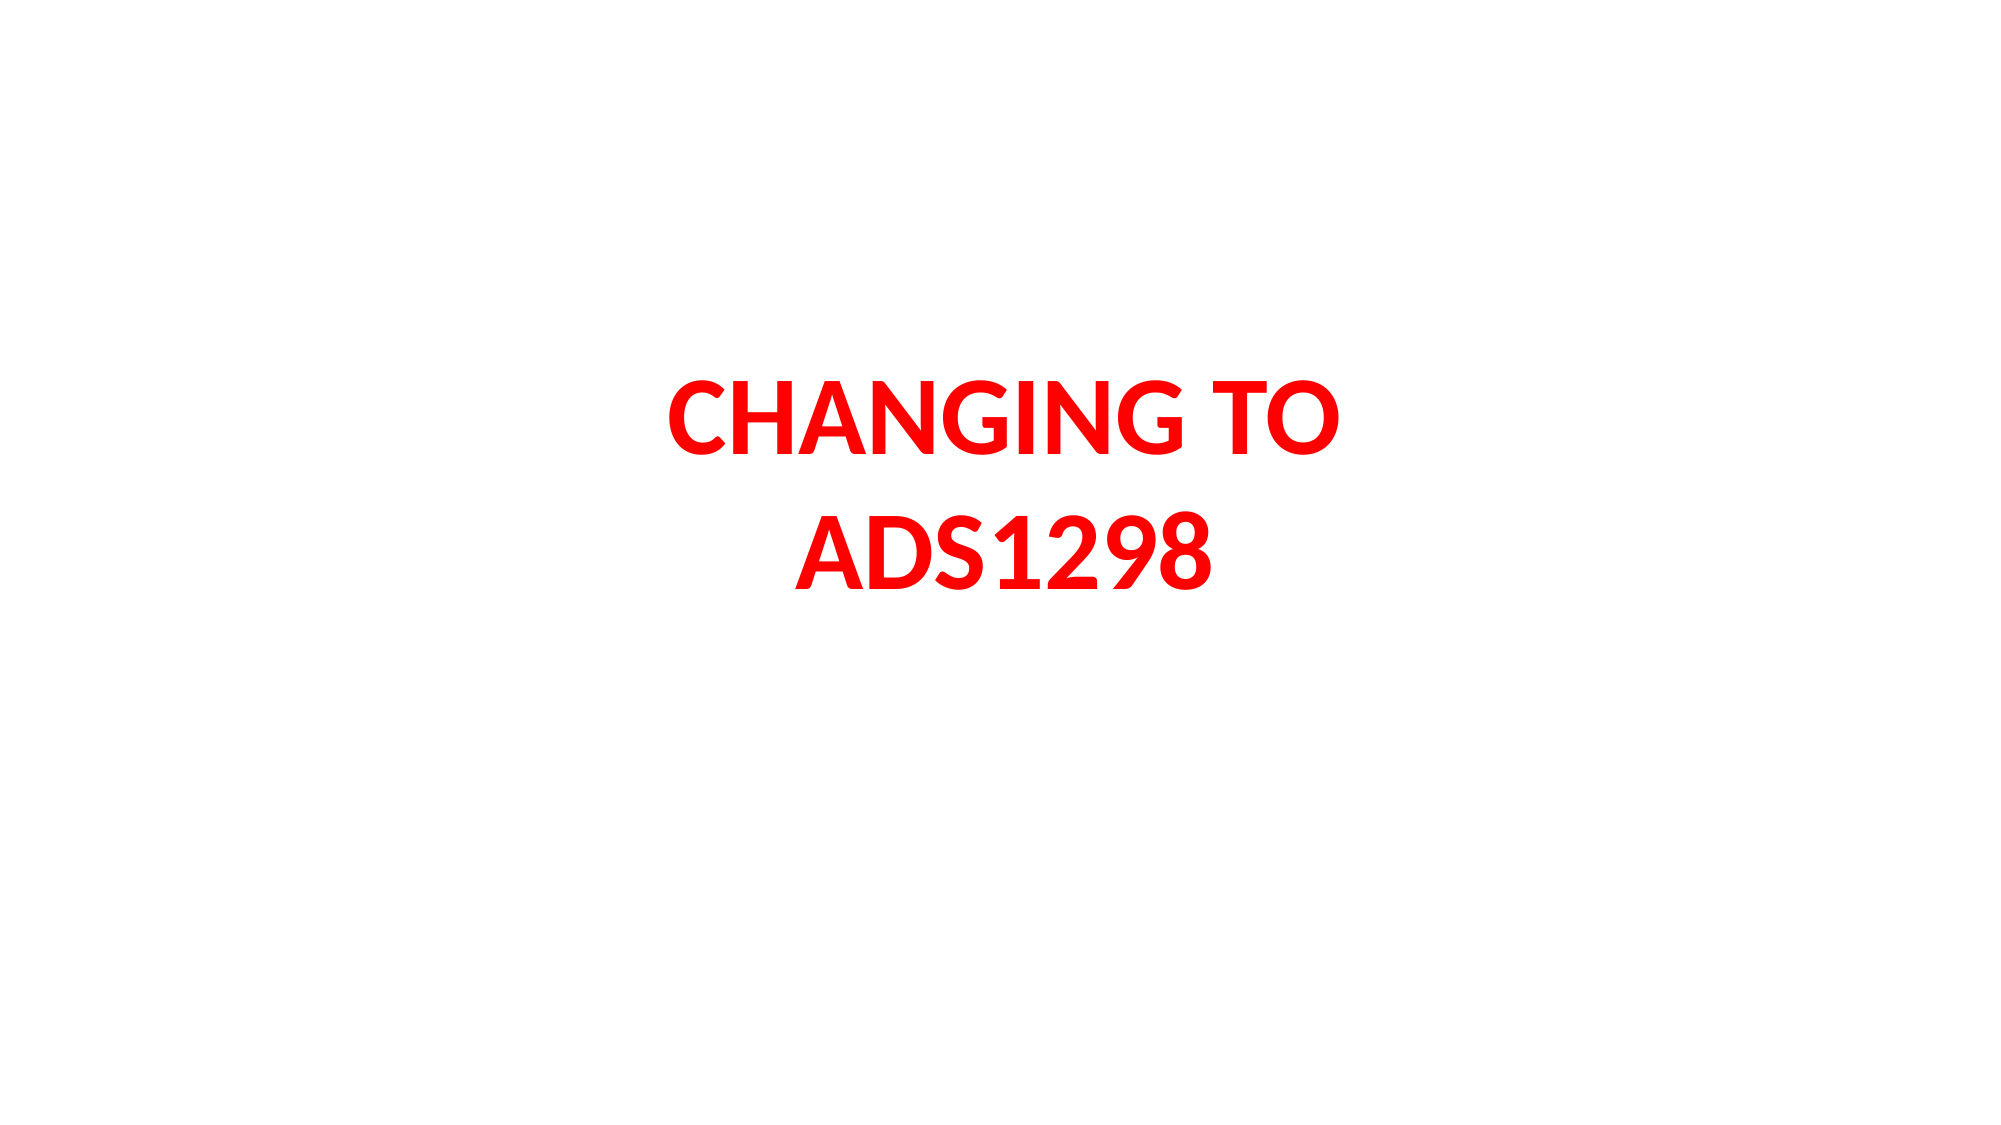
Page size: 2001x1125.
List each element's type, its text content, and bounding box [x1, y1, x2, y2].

text_box CHANGING TO ADS1298 [638, 334, 1372, 620]
